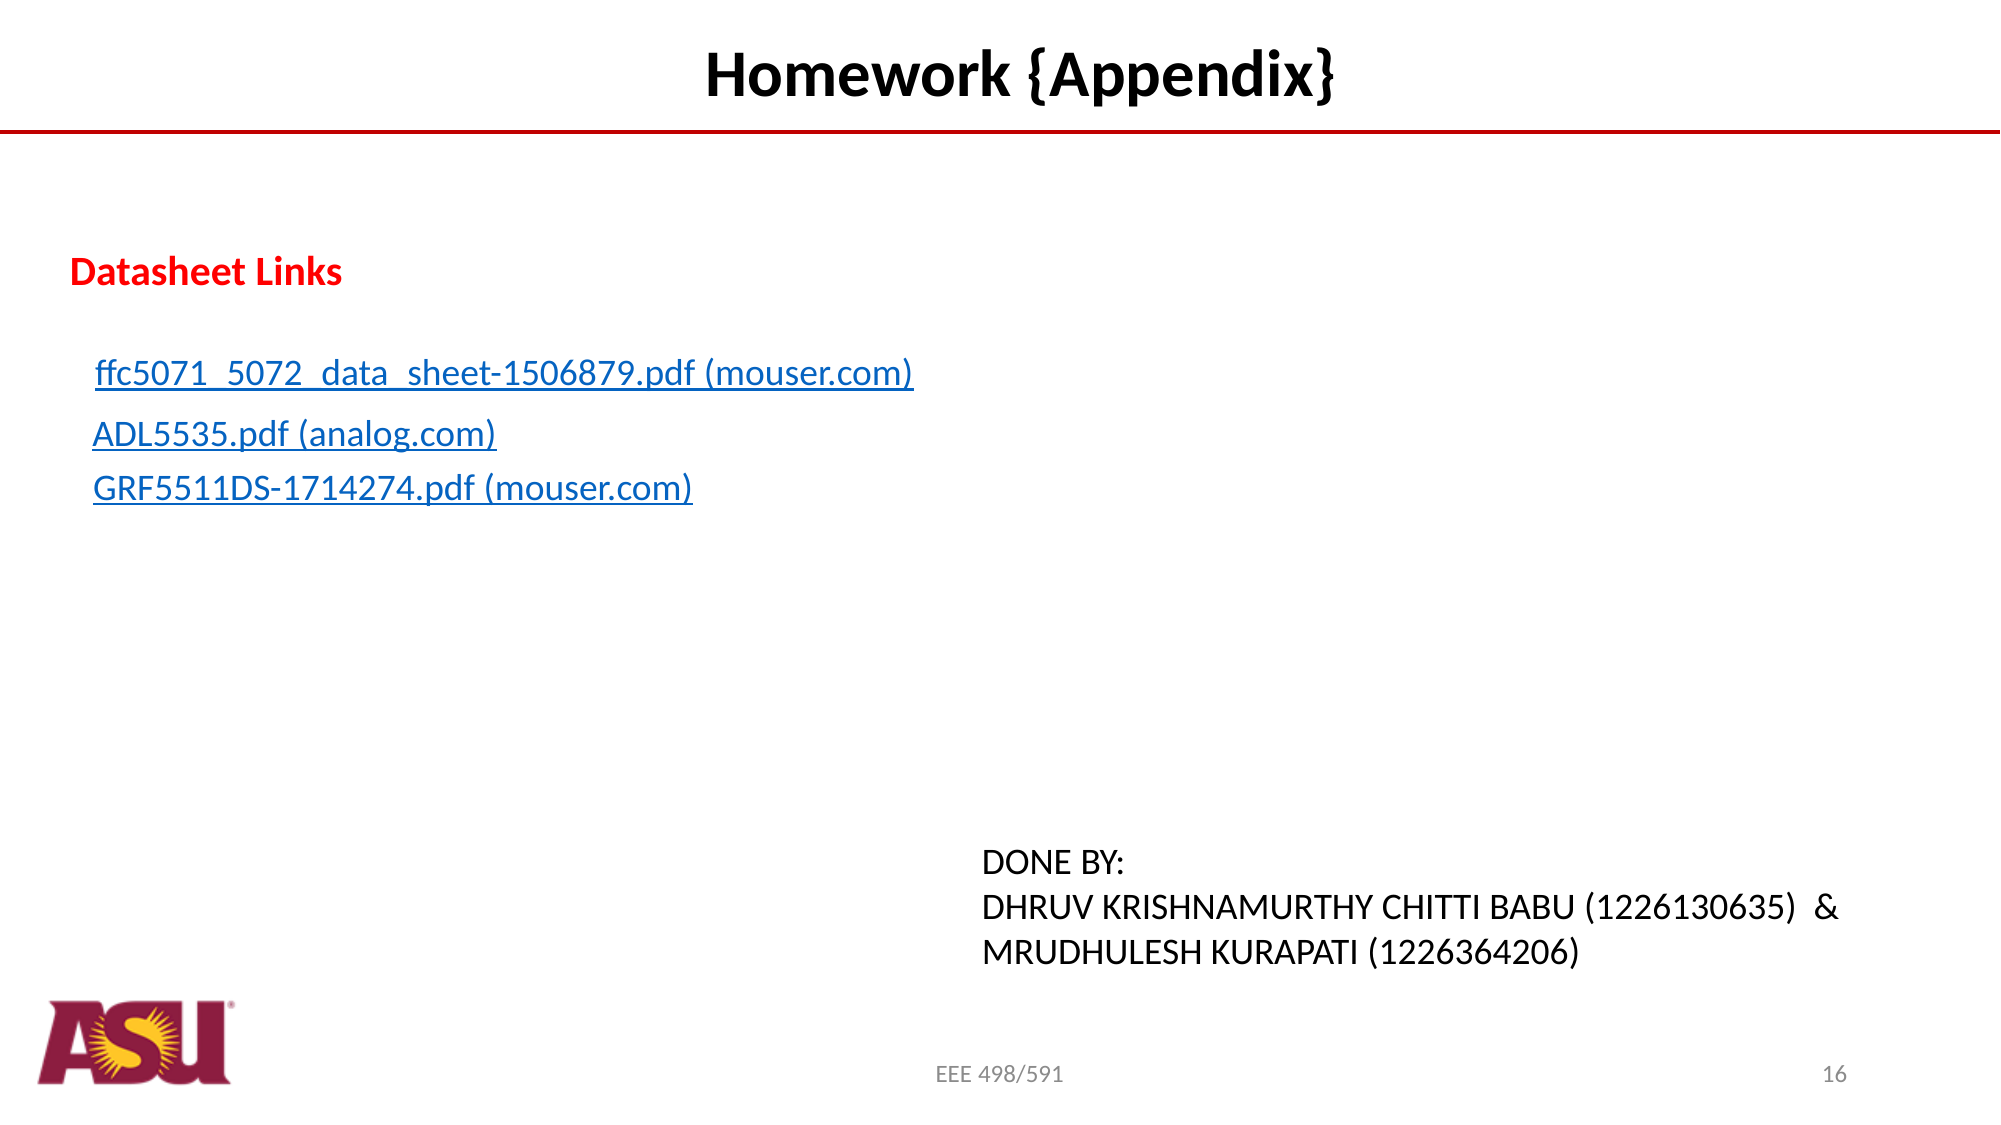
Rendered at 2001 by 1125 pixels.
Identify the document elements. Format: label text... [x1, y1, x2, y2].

text_box ffc5071_5072_data_sheet-1506879.pdf (mouser.com) [80, 340, 929, 401]
text_box Datasheet Links [55, 236, 358, 302]
text_box ADL5535.pdf (analog.com) [77, 401, 512, 462]
text_box GRF5511DS-1714274.pdf (mouser.com) [78, 455, 709, 515]
footer EEE 498/591 [662, 1042, 1338, 1103]
text_box DONE BY: DHRUV KRISHNAMURTHY CHITTI BABU (1226130635) & MRUDHULESH KURAPATI (1226364206) [967, 829, 1969, 980]
text_box Homework {Appendix} [691, 22, 1368, 117]
slide_number 16 [1412, 1042, 1863, 1103]
picture [29, 990, 246, 1095]
